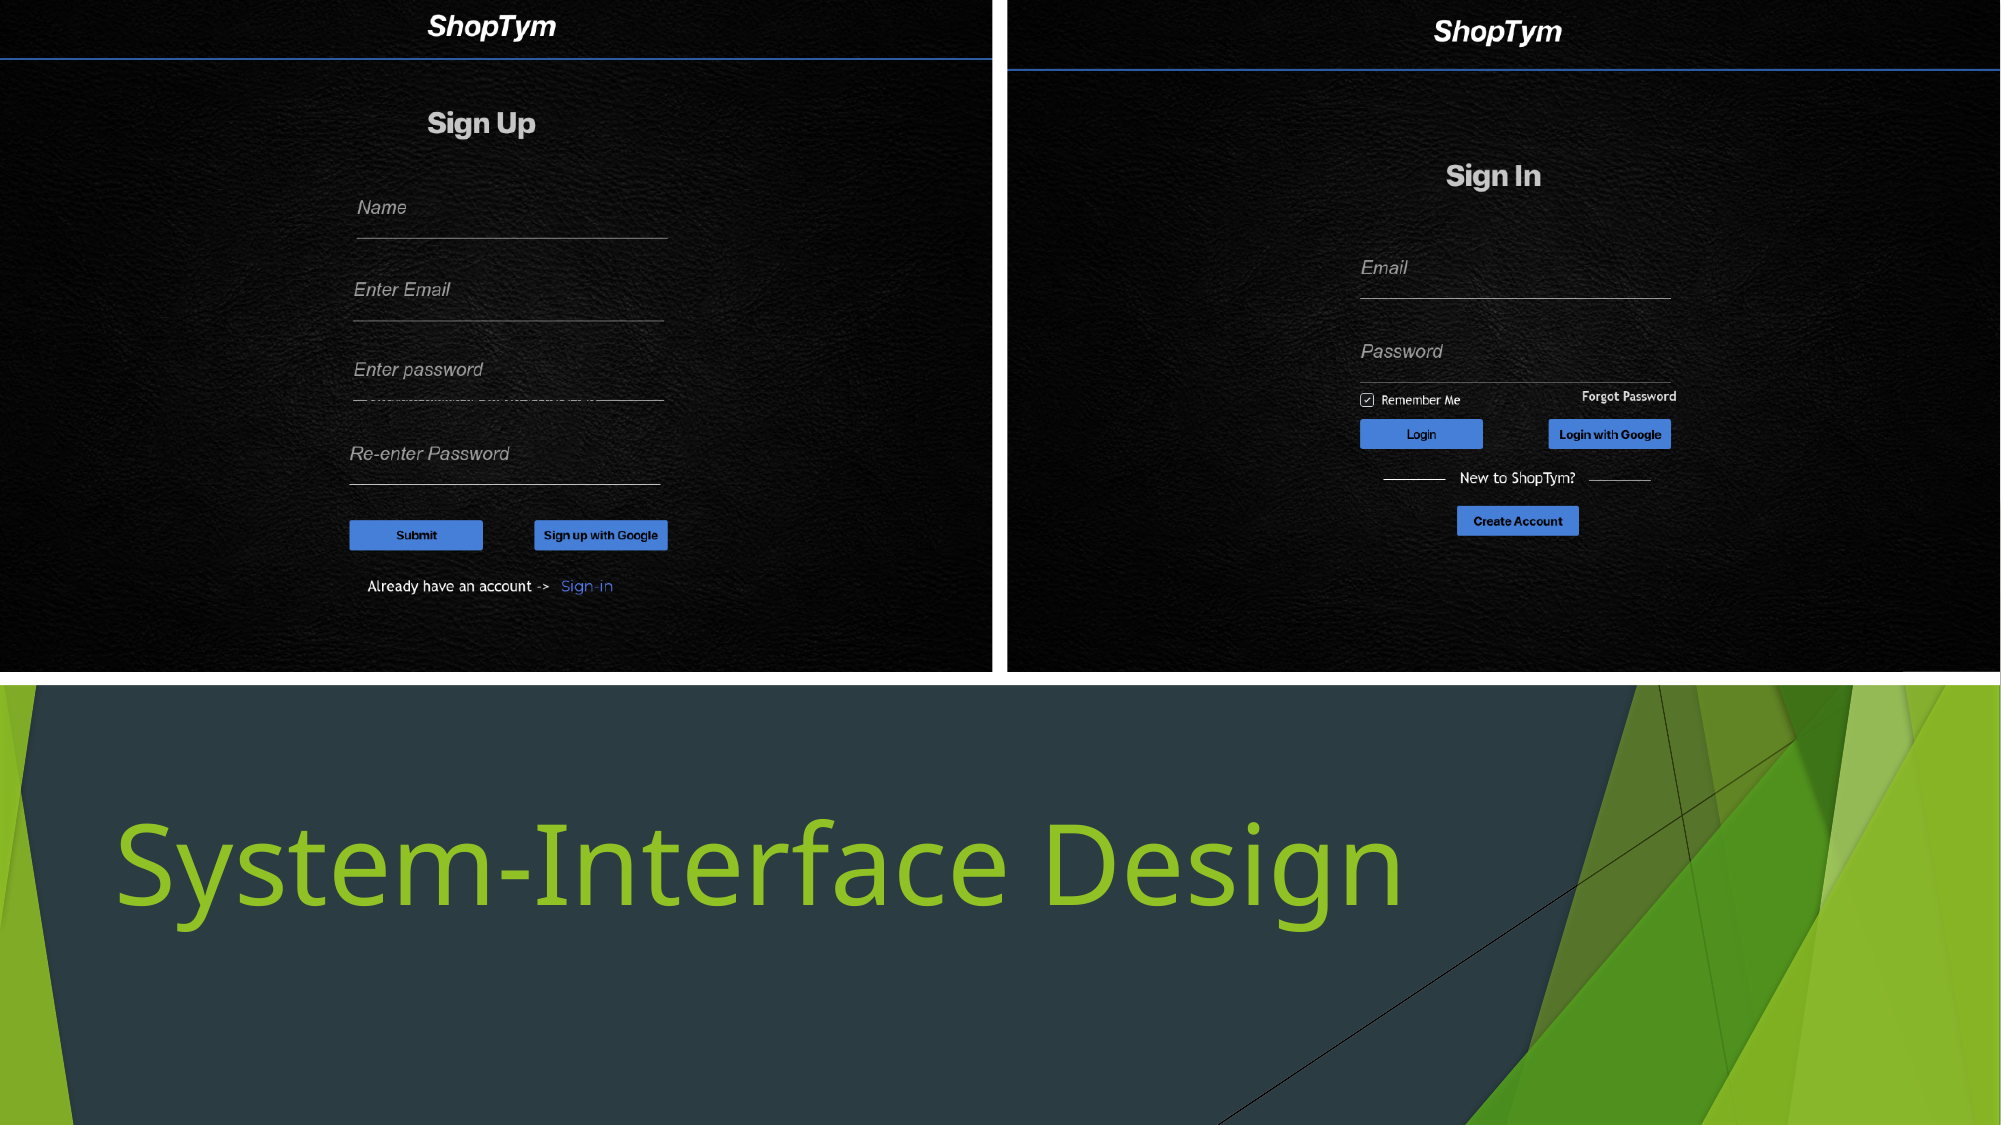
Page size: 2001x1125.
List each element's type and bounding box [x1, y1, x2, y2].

picture [1006, 0, 2000, 672]
text_box [0, 0, 2000, 1125]
picture [0, 0, 993, 672]
